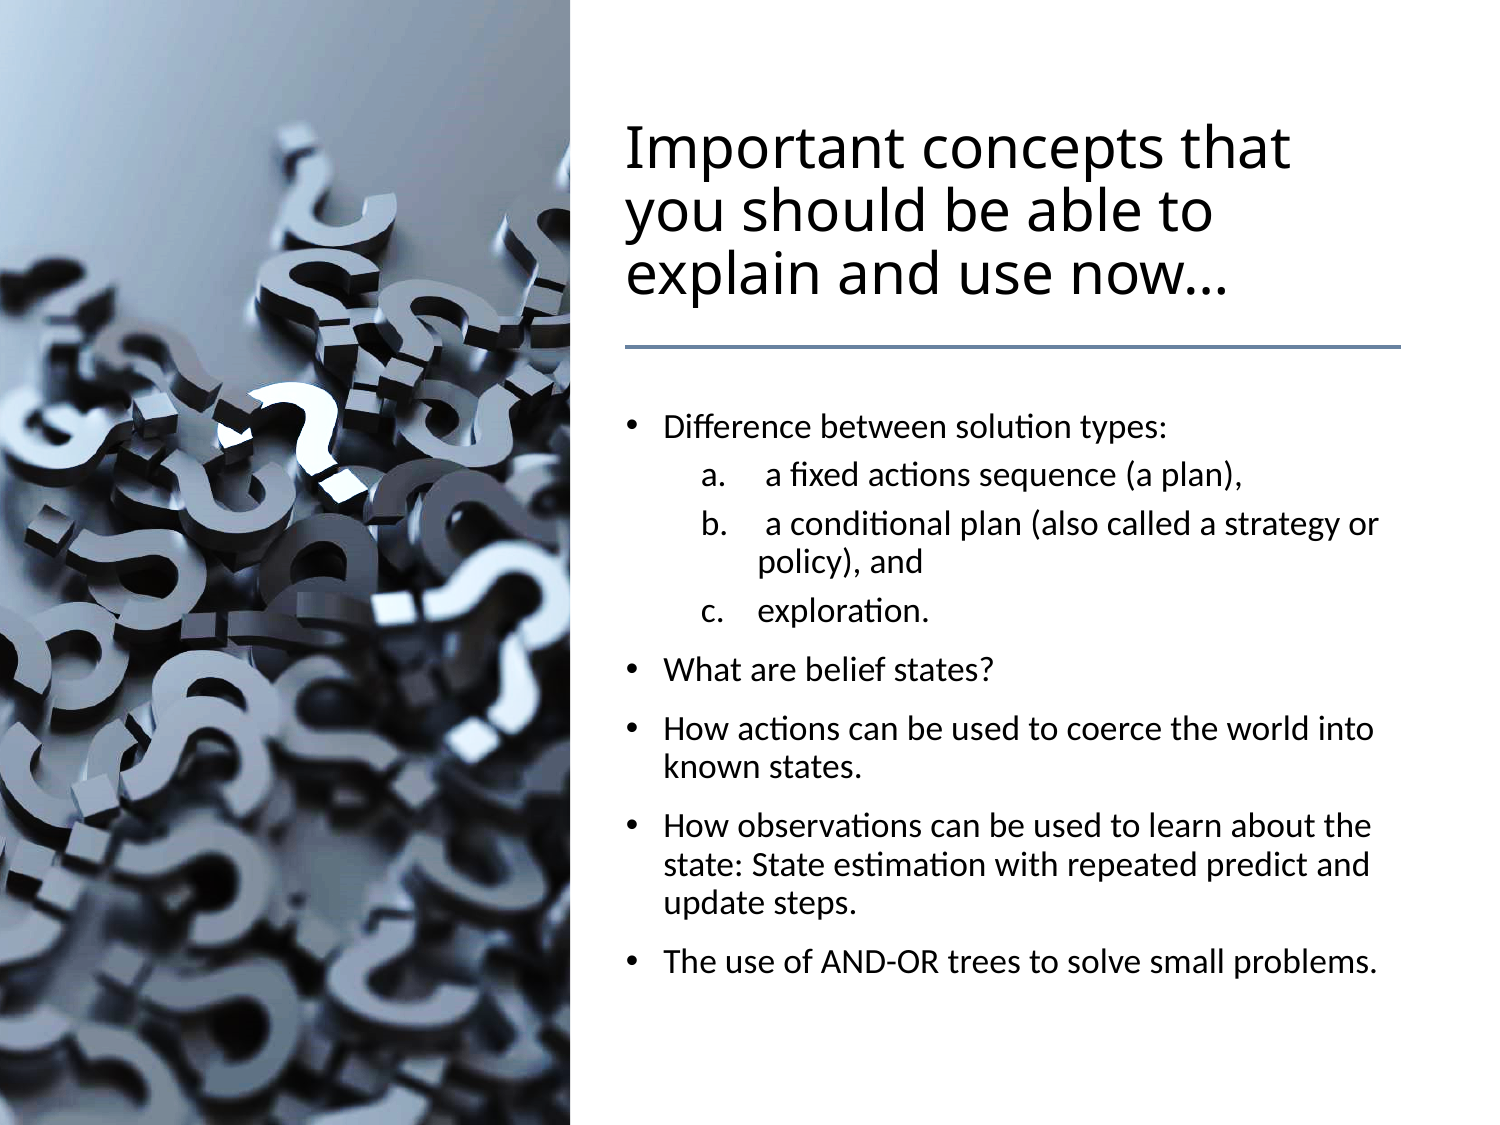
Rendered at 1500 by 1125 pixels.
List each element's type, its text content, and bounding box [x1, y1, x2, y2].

title Important concepts that you should be able to explain and use now… [610, 103, 1388, 315]
picture [0, 0, 571, 1125]
list Difference between solution types: a fixed actions sequence (a plan), a conditional plan (also called a strategy or policy), and exploration. What are belief states? How actions can be used to coerce the world into known states. How observations can be used to learn about the state: State estimation with repeated predict and update steps. The use of AND-OR trees to solve small problems. [610, 399, 1422, 1021]
